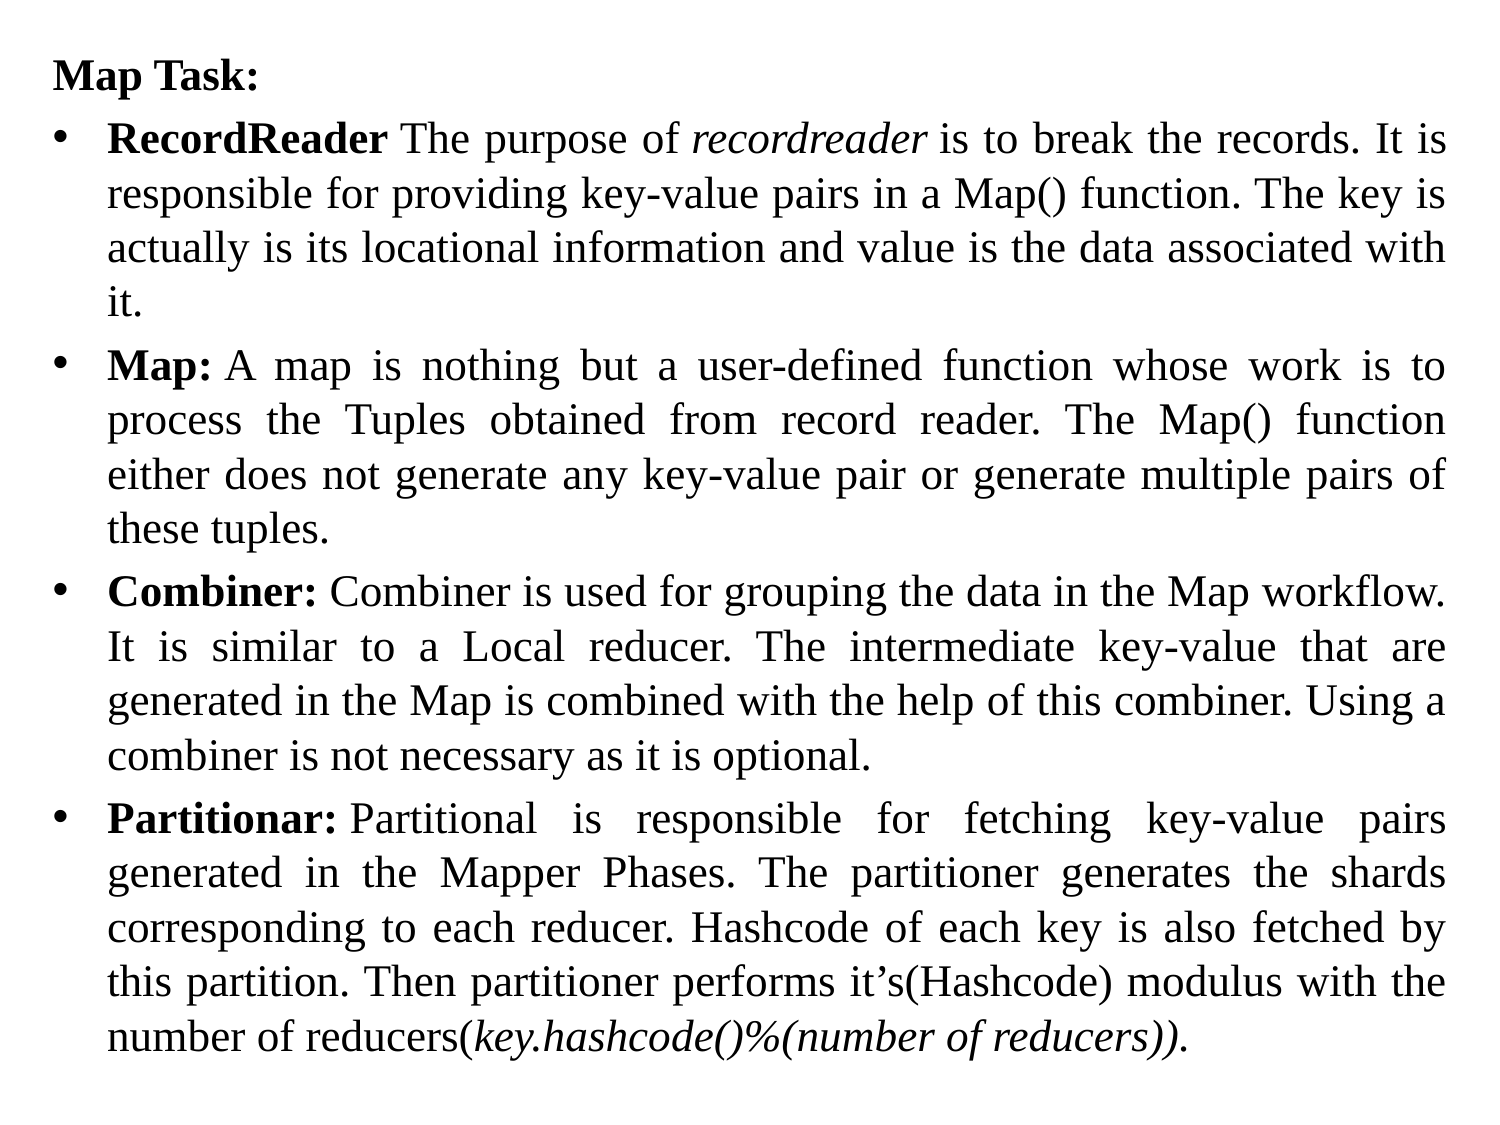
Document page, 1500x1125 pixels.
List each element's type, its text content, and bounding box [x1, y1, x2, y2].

list Map Task: RecordReader The purpose of recordreader is to break the records. It is responsible for providing key-value pairs in a Map() function. The key is actually is its locational information and value is the data associated with it. Map: A map is nothing but a user-defined function whose work is to process the Tuples obtained from record reader. The Map() function either does not generate any key-value pair or generate multiple pairs of these tuples. Combiner: Combiner is used for grouping the data in the Map workflow. It is similar to a Local reducer. The intermediate key-value that are generated in the Map is combined with the help of this combiner. Using a combiner is not necessary as it is optional. Partitionar: Partitional is responsible for fetching key-value pairs generated in the Mapper Phases. The partitioner generates the shards corresponding to each reducer. Hashcode of each key is also fetched by this partition. Then partitioner performs it’s(Hashcode) modulus with the number of reducers(key.hashcode()%(number of reducers)). [37, 37, 1463, 1075]
